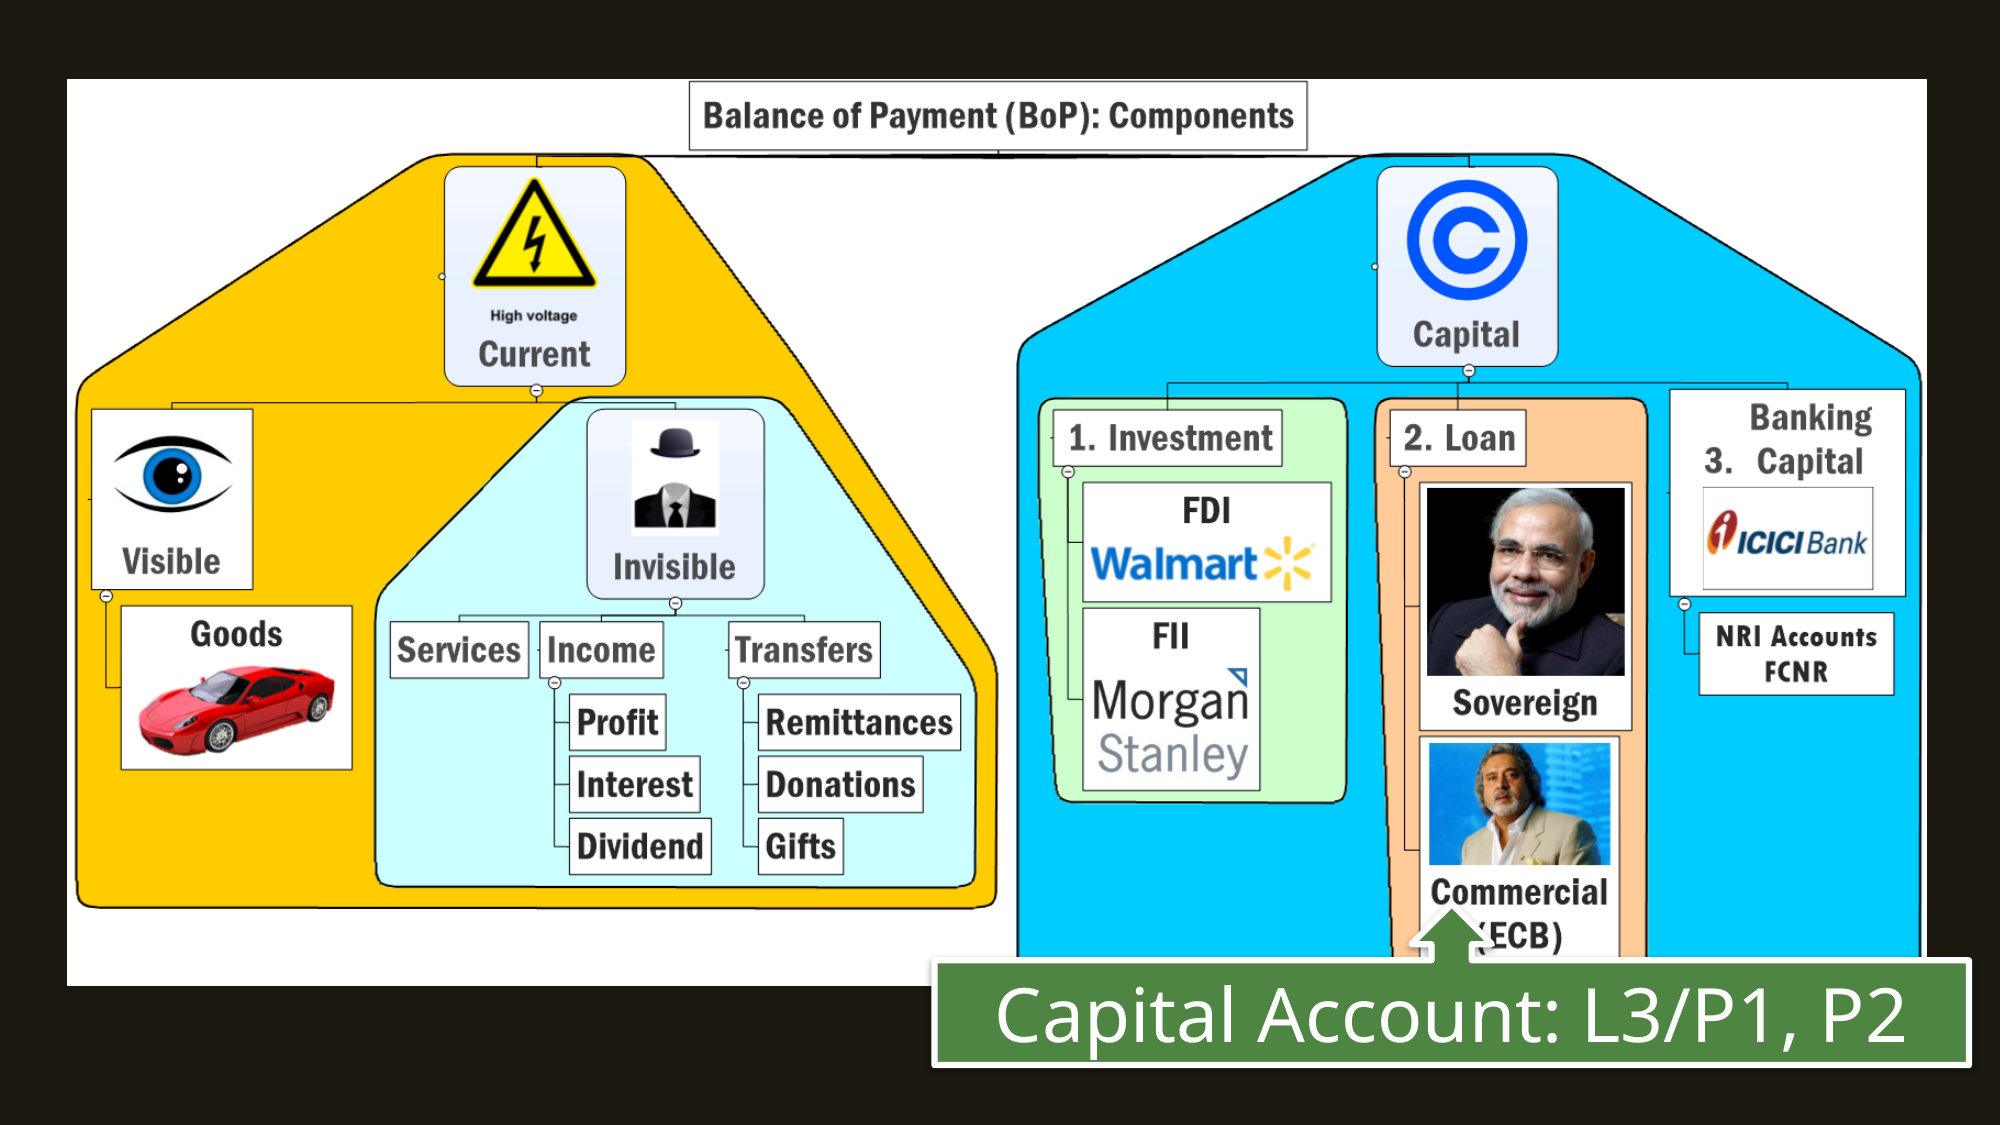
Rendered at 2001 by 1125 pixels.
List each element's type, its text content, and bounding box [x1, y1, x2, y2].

text_box Capital Account: L3/P1, P2 [931, 957, 1973, 1069]
picture [67, 78, 1927, 986]
